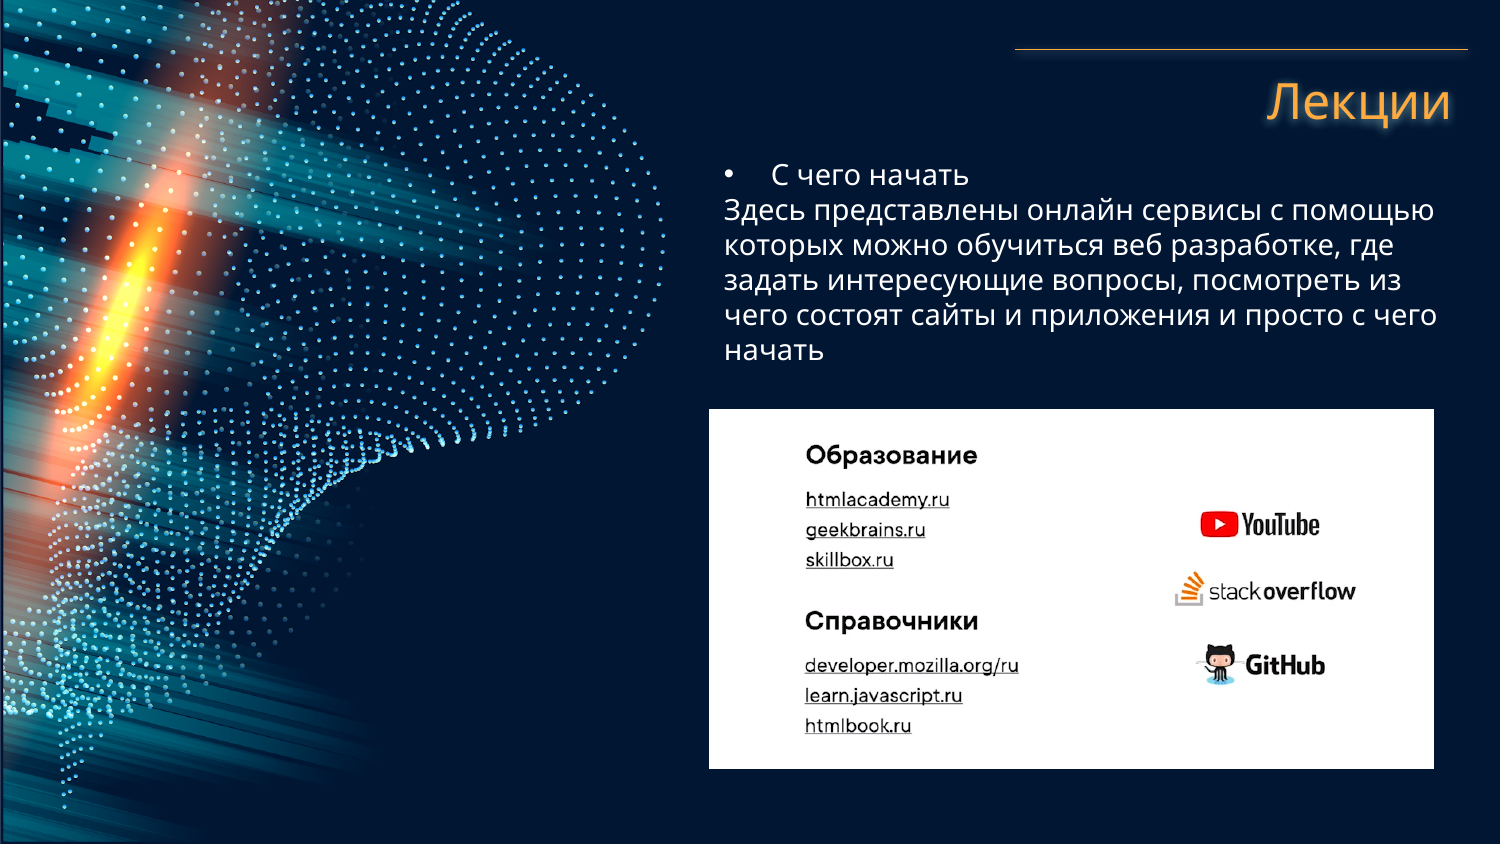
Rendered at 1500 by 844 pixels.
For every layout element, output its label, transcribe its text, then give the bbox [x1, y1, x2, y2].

picture [0, 0, 1500, 844]
text_box С чего начать Здесь представлены онлайн сервисы с помощью которых можно обучиться веб разработке, где задать интересующие вопросы, посмотреть из чего состоят сайты и приложения и просто с чего начать [709, 141, 1469, 391]
text_box Лекции [1000, 54, 1469, 141]
